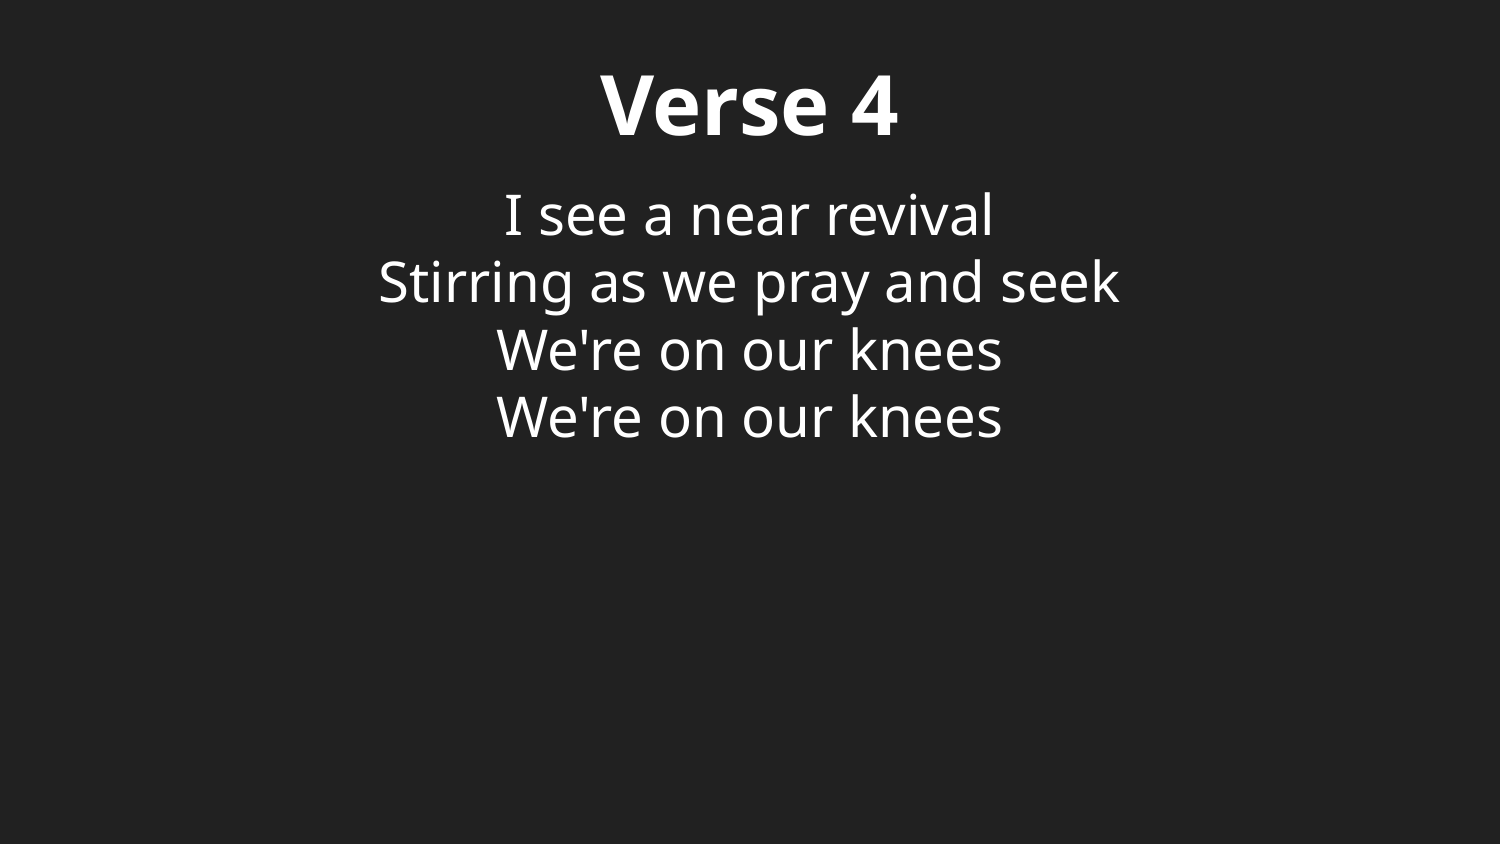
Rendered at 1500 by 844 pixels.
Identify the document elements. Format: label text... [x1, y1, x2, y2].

text_box Verse 4 [74, 45, 1425, 160]
text_box I see a near revival Stirring as we pray and seek We're on our knees We're on our knees [74, 171, 1425, 524]
